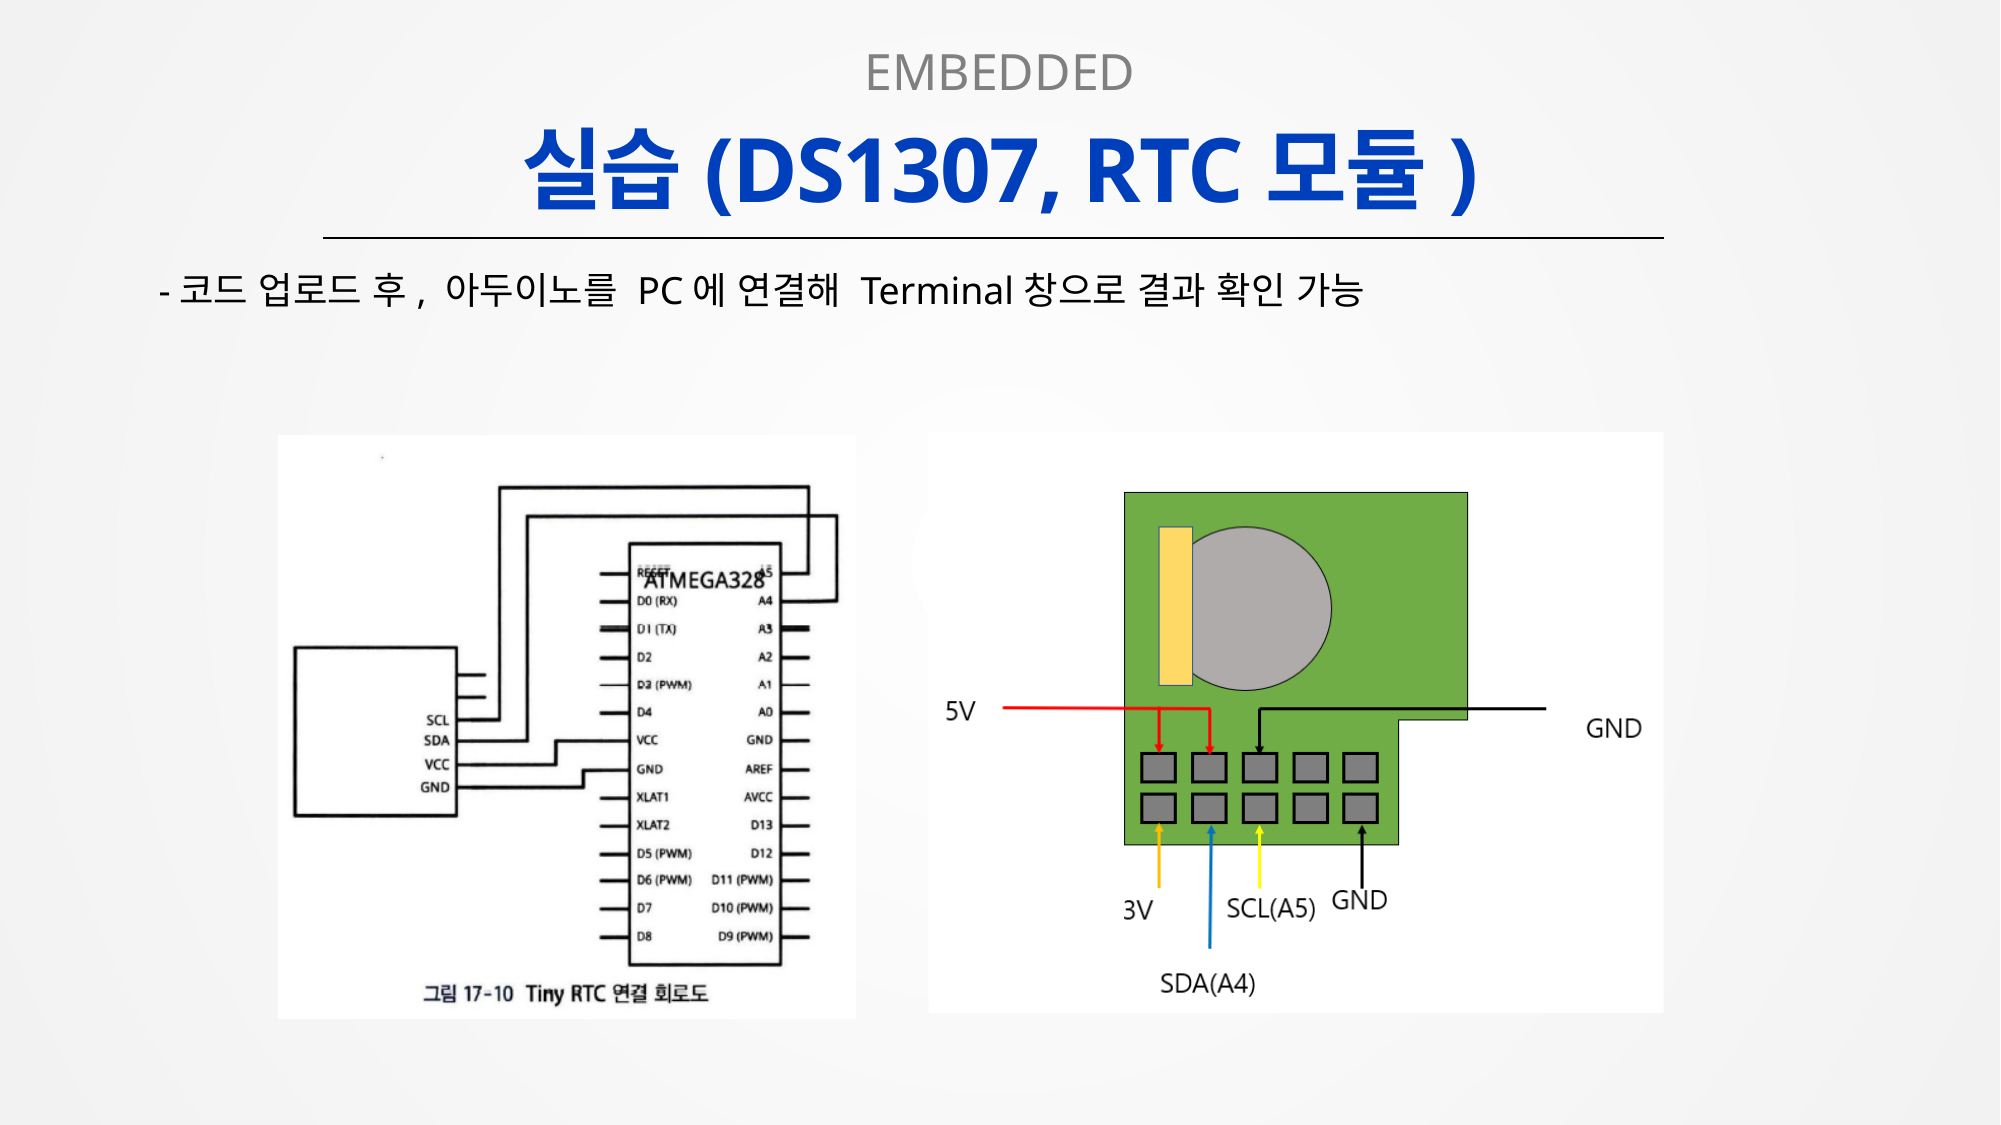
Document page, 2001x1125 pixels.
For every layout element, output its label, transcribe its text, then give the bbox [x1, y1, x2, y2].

text_box -코드 업로드 후, 아두이노를 PC에 연결해 Terminal창으로 결과 확인 가능 [143, 259, 1823, 320]
picture [928, 432, 1664, 1019]
picture [277, 435, 856, 1019]
text_box 실습(DS1307, RTC모듈) [0, 108, 2000, 229]
text_box EMBEDDED [0, 32, 2000, 108]
